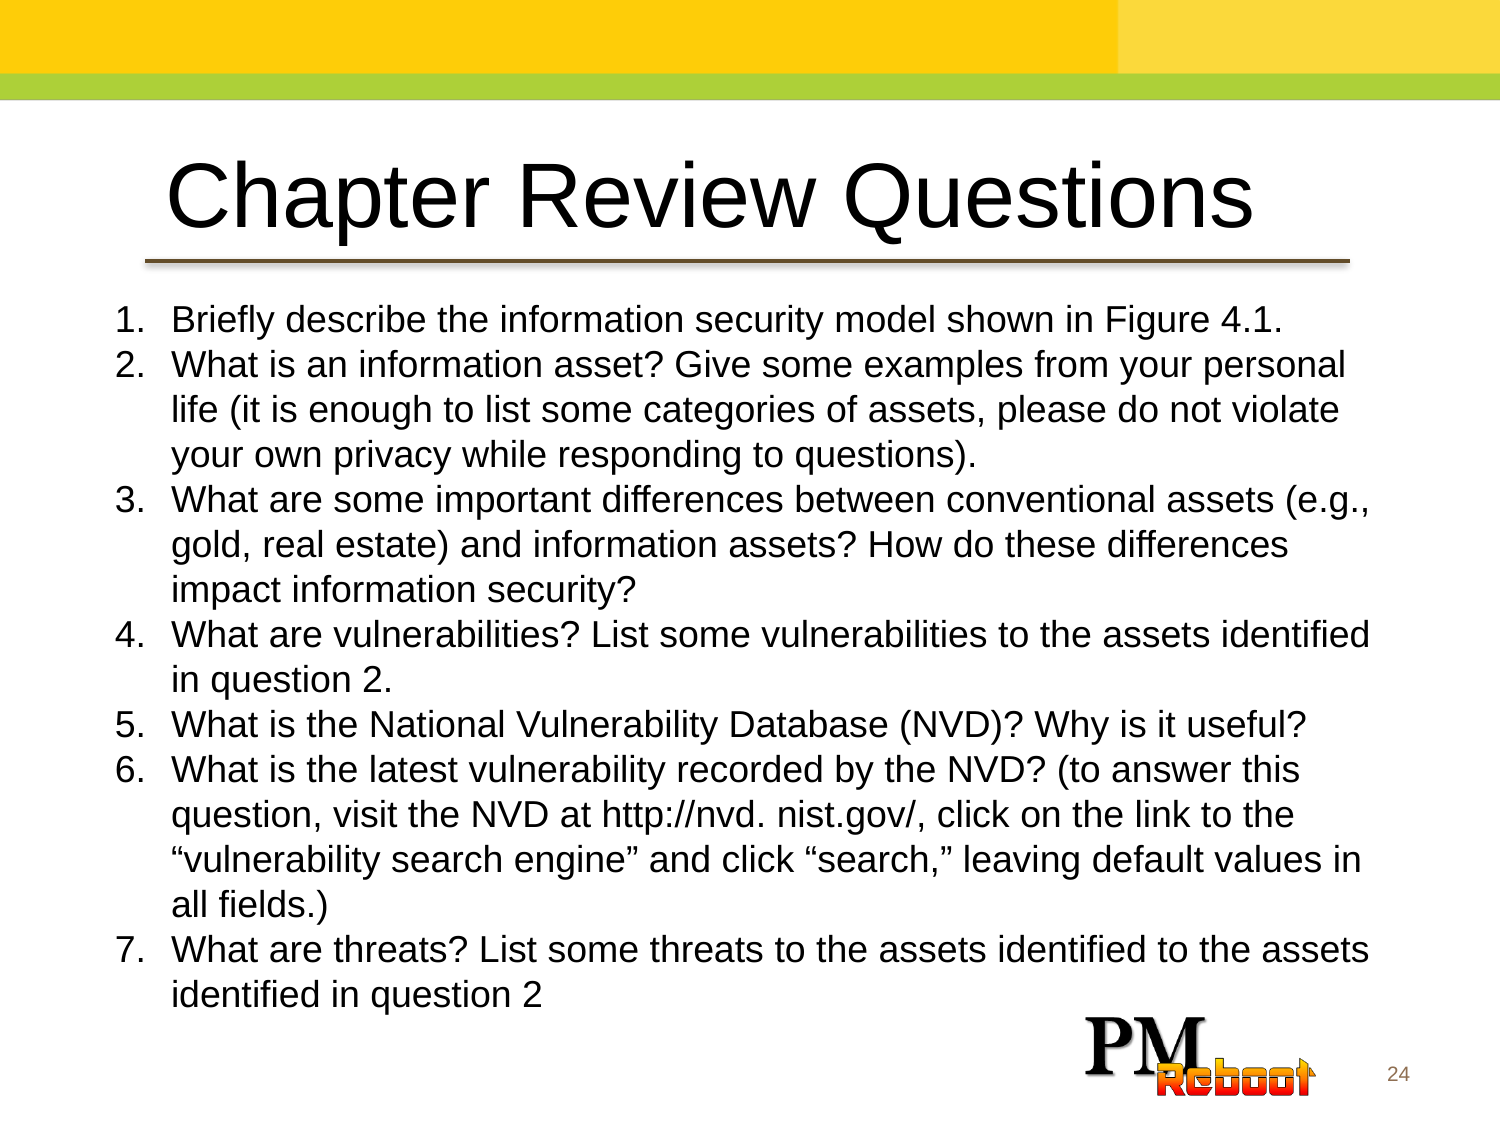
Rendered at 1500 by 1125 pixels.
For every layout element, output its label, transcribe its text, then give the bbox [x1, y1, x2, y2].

text_box Chapter Review Questions [149, 125, 1350, 257]
slide_number 24 [1074, 1042, 1425, 1103]
text_box Briefly describe the information security model shown in Figure 4.1. What is an information asset? Give some examples from your personal life (it is enough to list some categories of assets, please do not violate your own privacy while responding to questions). What are some important differences between conventional assets (e.g., gold, real estate) and information assets? How do these differences impact information security? What are vulnerabilities? List some vulnerabilities to the assets identified in question 2. What is the National Vulnerability Database (NVD)? Why is it useful? What is the latest vulnerability recorded by the NVD? (to answer this question, visit the NVD at http://nvd. nist.gov/, click on the link to the “vulnerability search engine” and click “search,” leaving default values in all fields.) What are threats? List some threats to the assets identified to the assets identified in question 2 [99, 287, 1413, 1023]
picture [0, 0, 1500, 1125]
